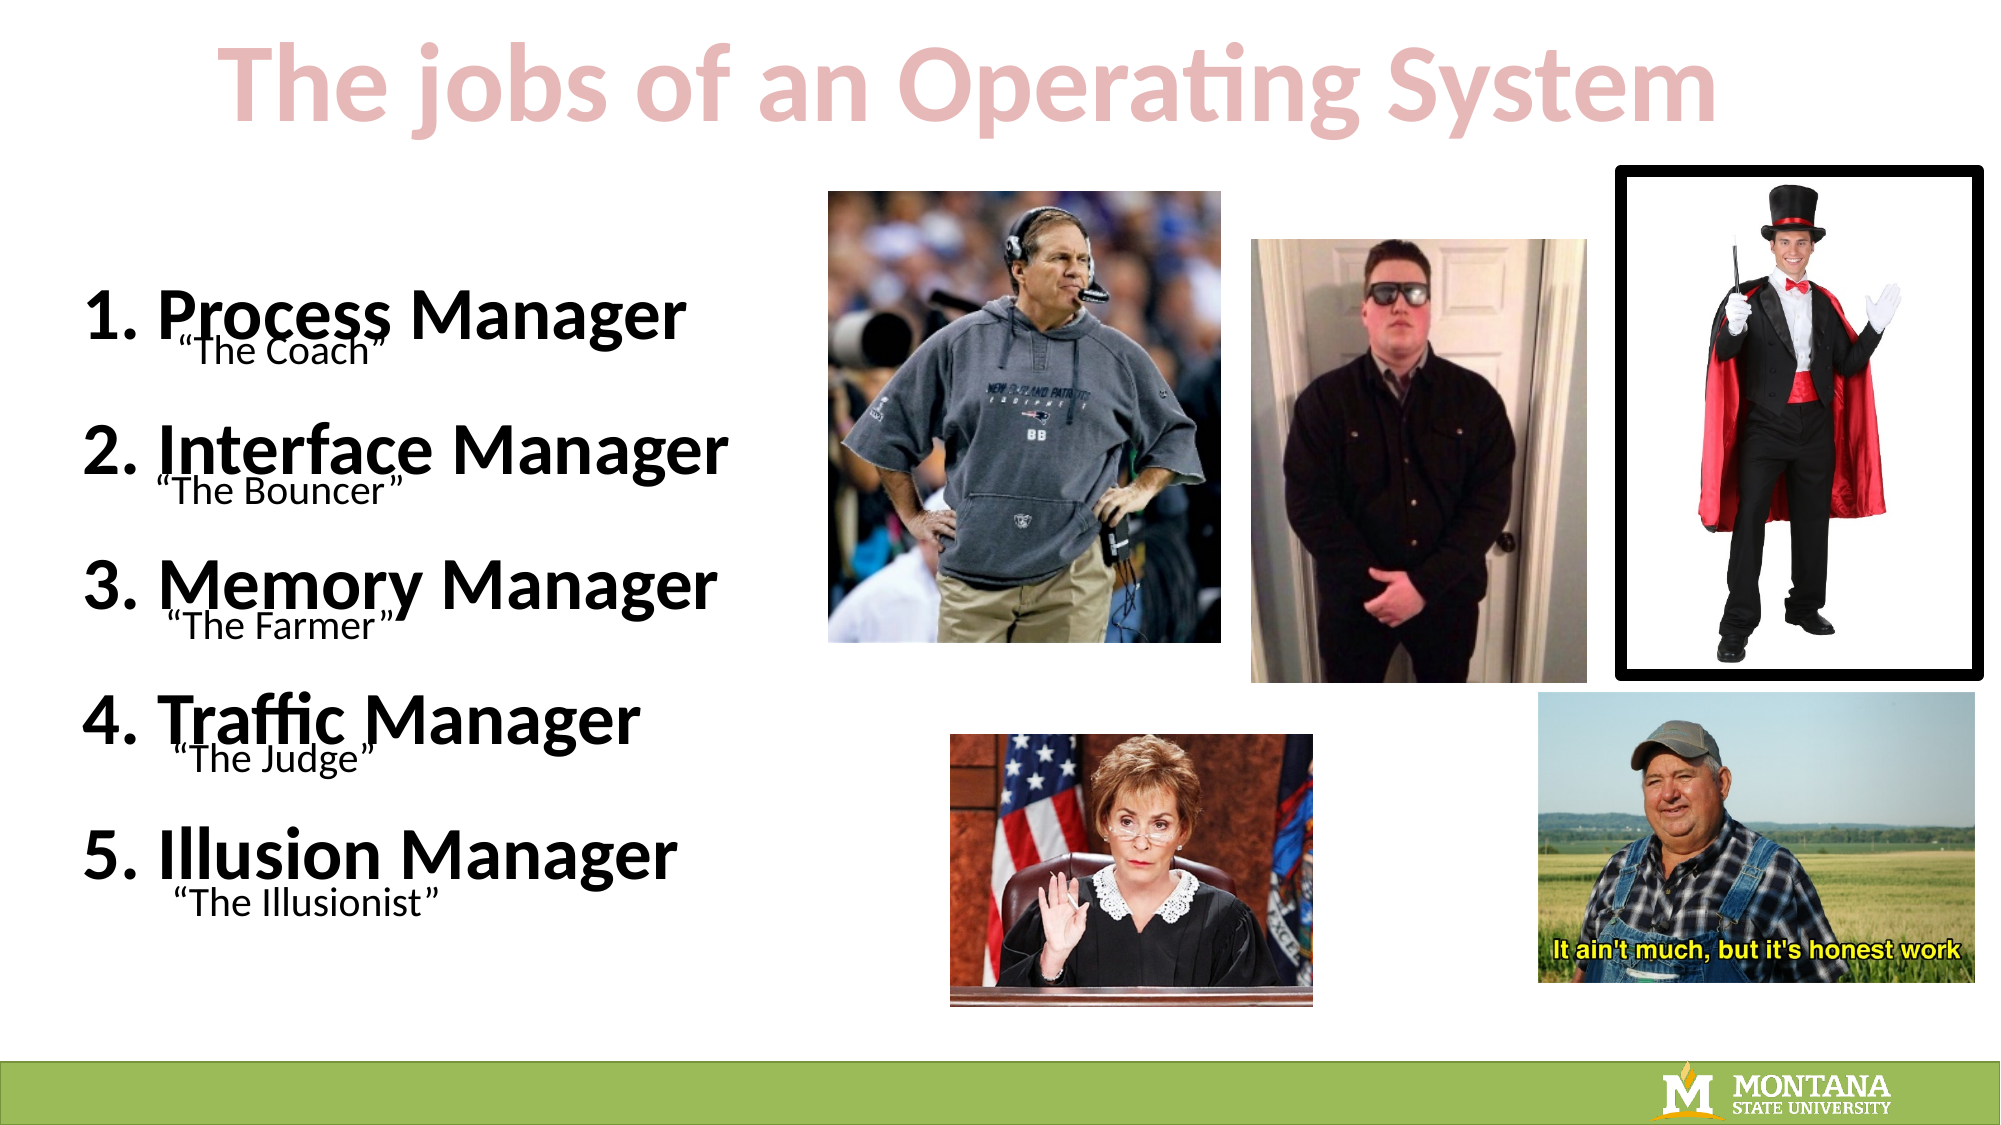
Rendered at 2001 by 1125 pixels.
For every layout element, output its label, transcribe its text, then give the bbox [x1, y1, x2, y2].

text_box The jobs of an Operating System [202, 1, 1737, 152]
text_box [1892, 1060, 2000, 1125]
text_box “The Judge” [156, 723, 1164, 789]
text_box “The Coach” [161, 520, 403, 590]
picture [828, 191, 1221, 644]
text_box “The Coach” [161, 315, 403, 455]
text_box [0, 1060, 1647, 1125]
text_box 1. Process Manager 2. Interface Manager 3. Memory Manager 4. Traffic Manager 5. Illusion Manager [67, 212, 746, 902]
picture [1627, 176, 1972, 670]
text_box “The Farmer” [150, 590, 1157, 655]
picture [1649, 1060, 1892, 1122]
text_box “The Illusionist” [156, 867, 944, 933]
text_box “The Bouncer” [138, 455, 823, 520]
picture [949, 734, 1313, 1007]
picture [1538, 692, 1975, 983]
picture [1251, 239, 1588, 684]
